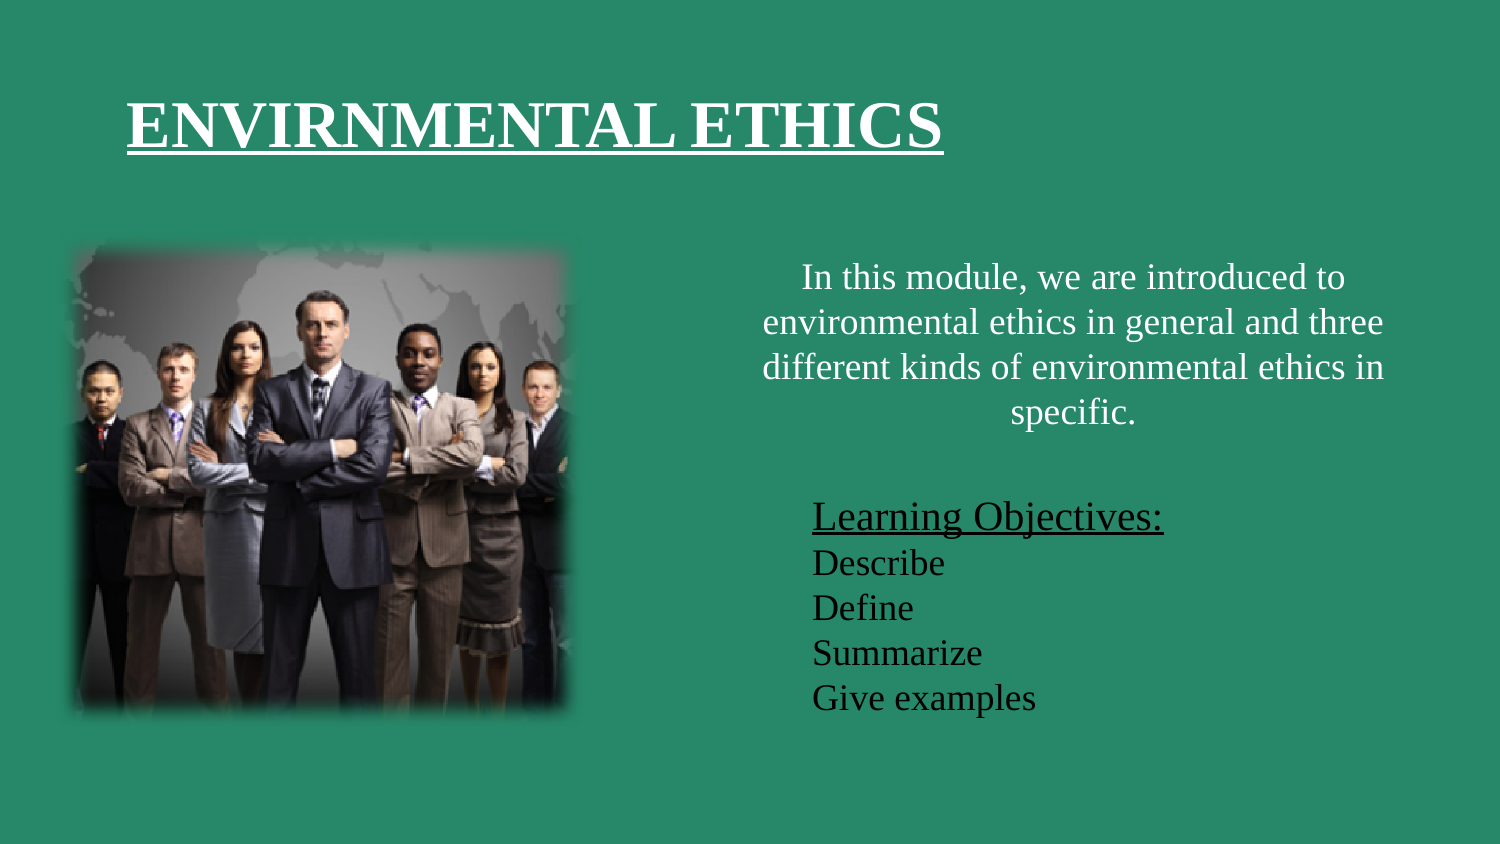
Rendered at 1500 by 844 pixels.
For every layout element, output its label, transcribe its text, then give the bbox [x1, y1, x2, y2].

picture [57, 232, 583, 727]
text_box Learning Objectives: Describe Define Summarize Give examples [797, 480, 1436, 726]
text_box ENVIRNMENTAL ETHICS [112, 73, 968, 169]
text_box In this module, we are introduced to environmental ethics in general and three different kinds of environmental ethics in specific. [702, 244, 1445, 485]
